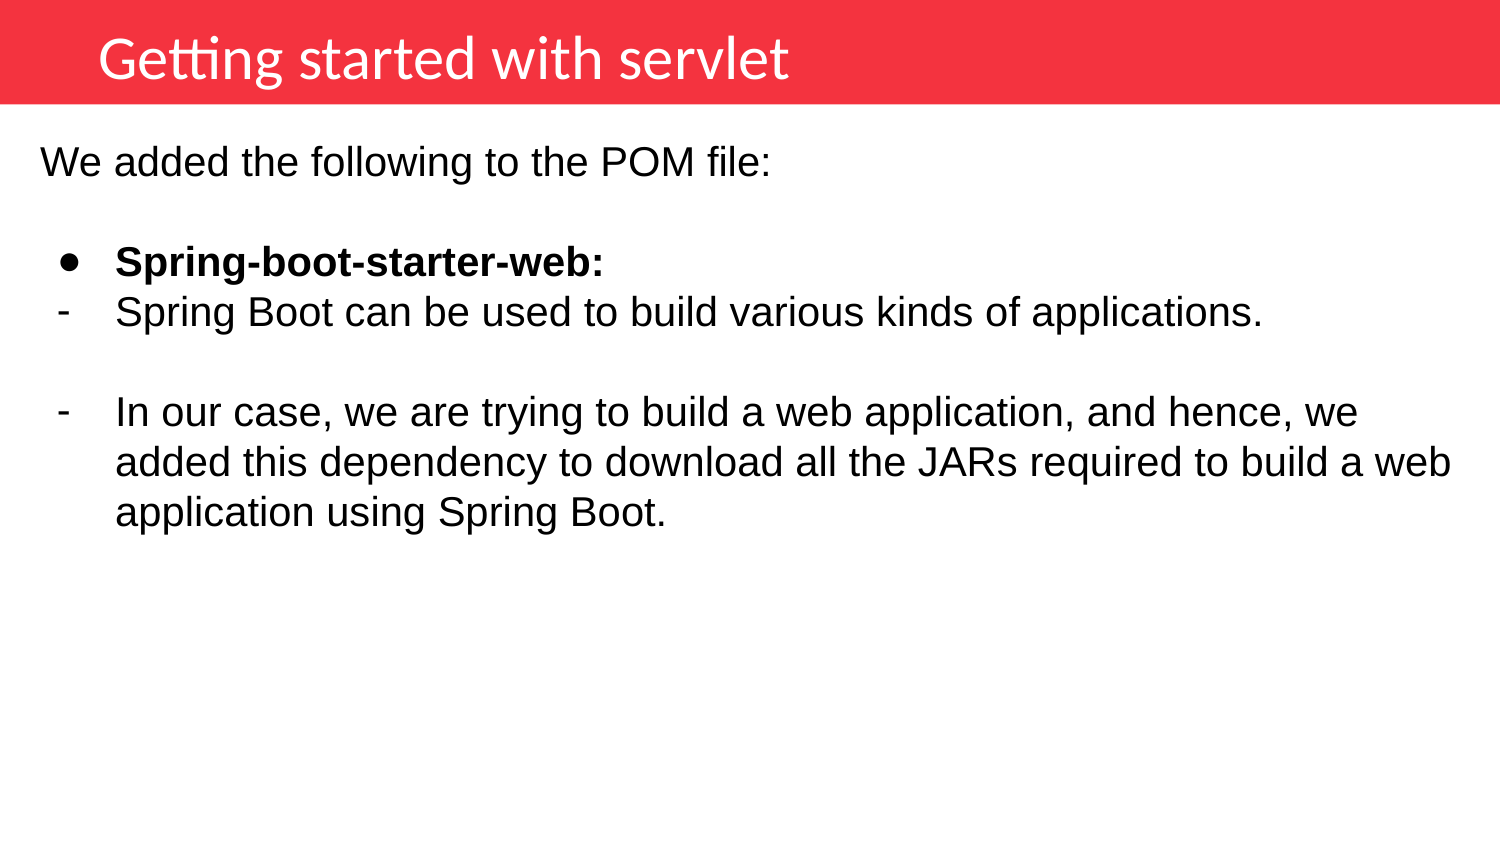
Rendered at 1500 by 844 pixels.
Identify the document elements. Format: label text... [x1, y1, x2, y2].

text_box [0, 0, 1500, 105]
text_box We added the following to the POM file: Spring-boot-starter-web: Spring Boot can be used to build various kinds of applications. In our case, we are trying to build a web application, and hence, we added this dependency to download all the JARs required to build a web application using Spring Boot. [25, 119, 1475, 816]
text_box Getting started with servlet [83, 2, 1289, 119]
